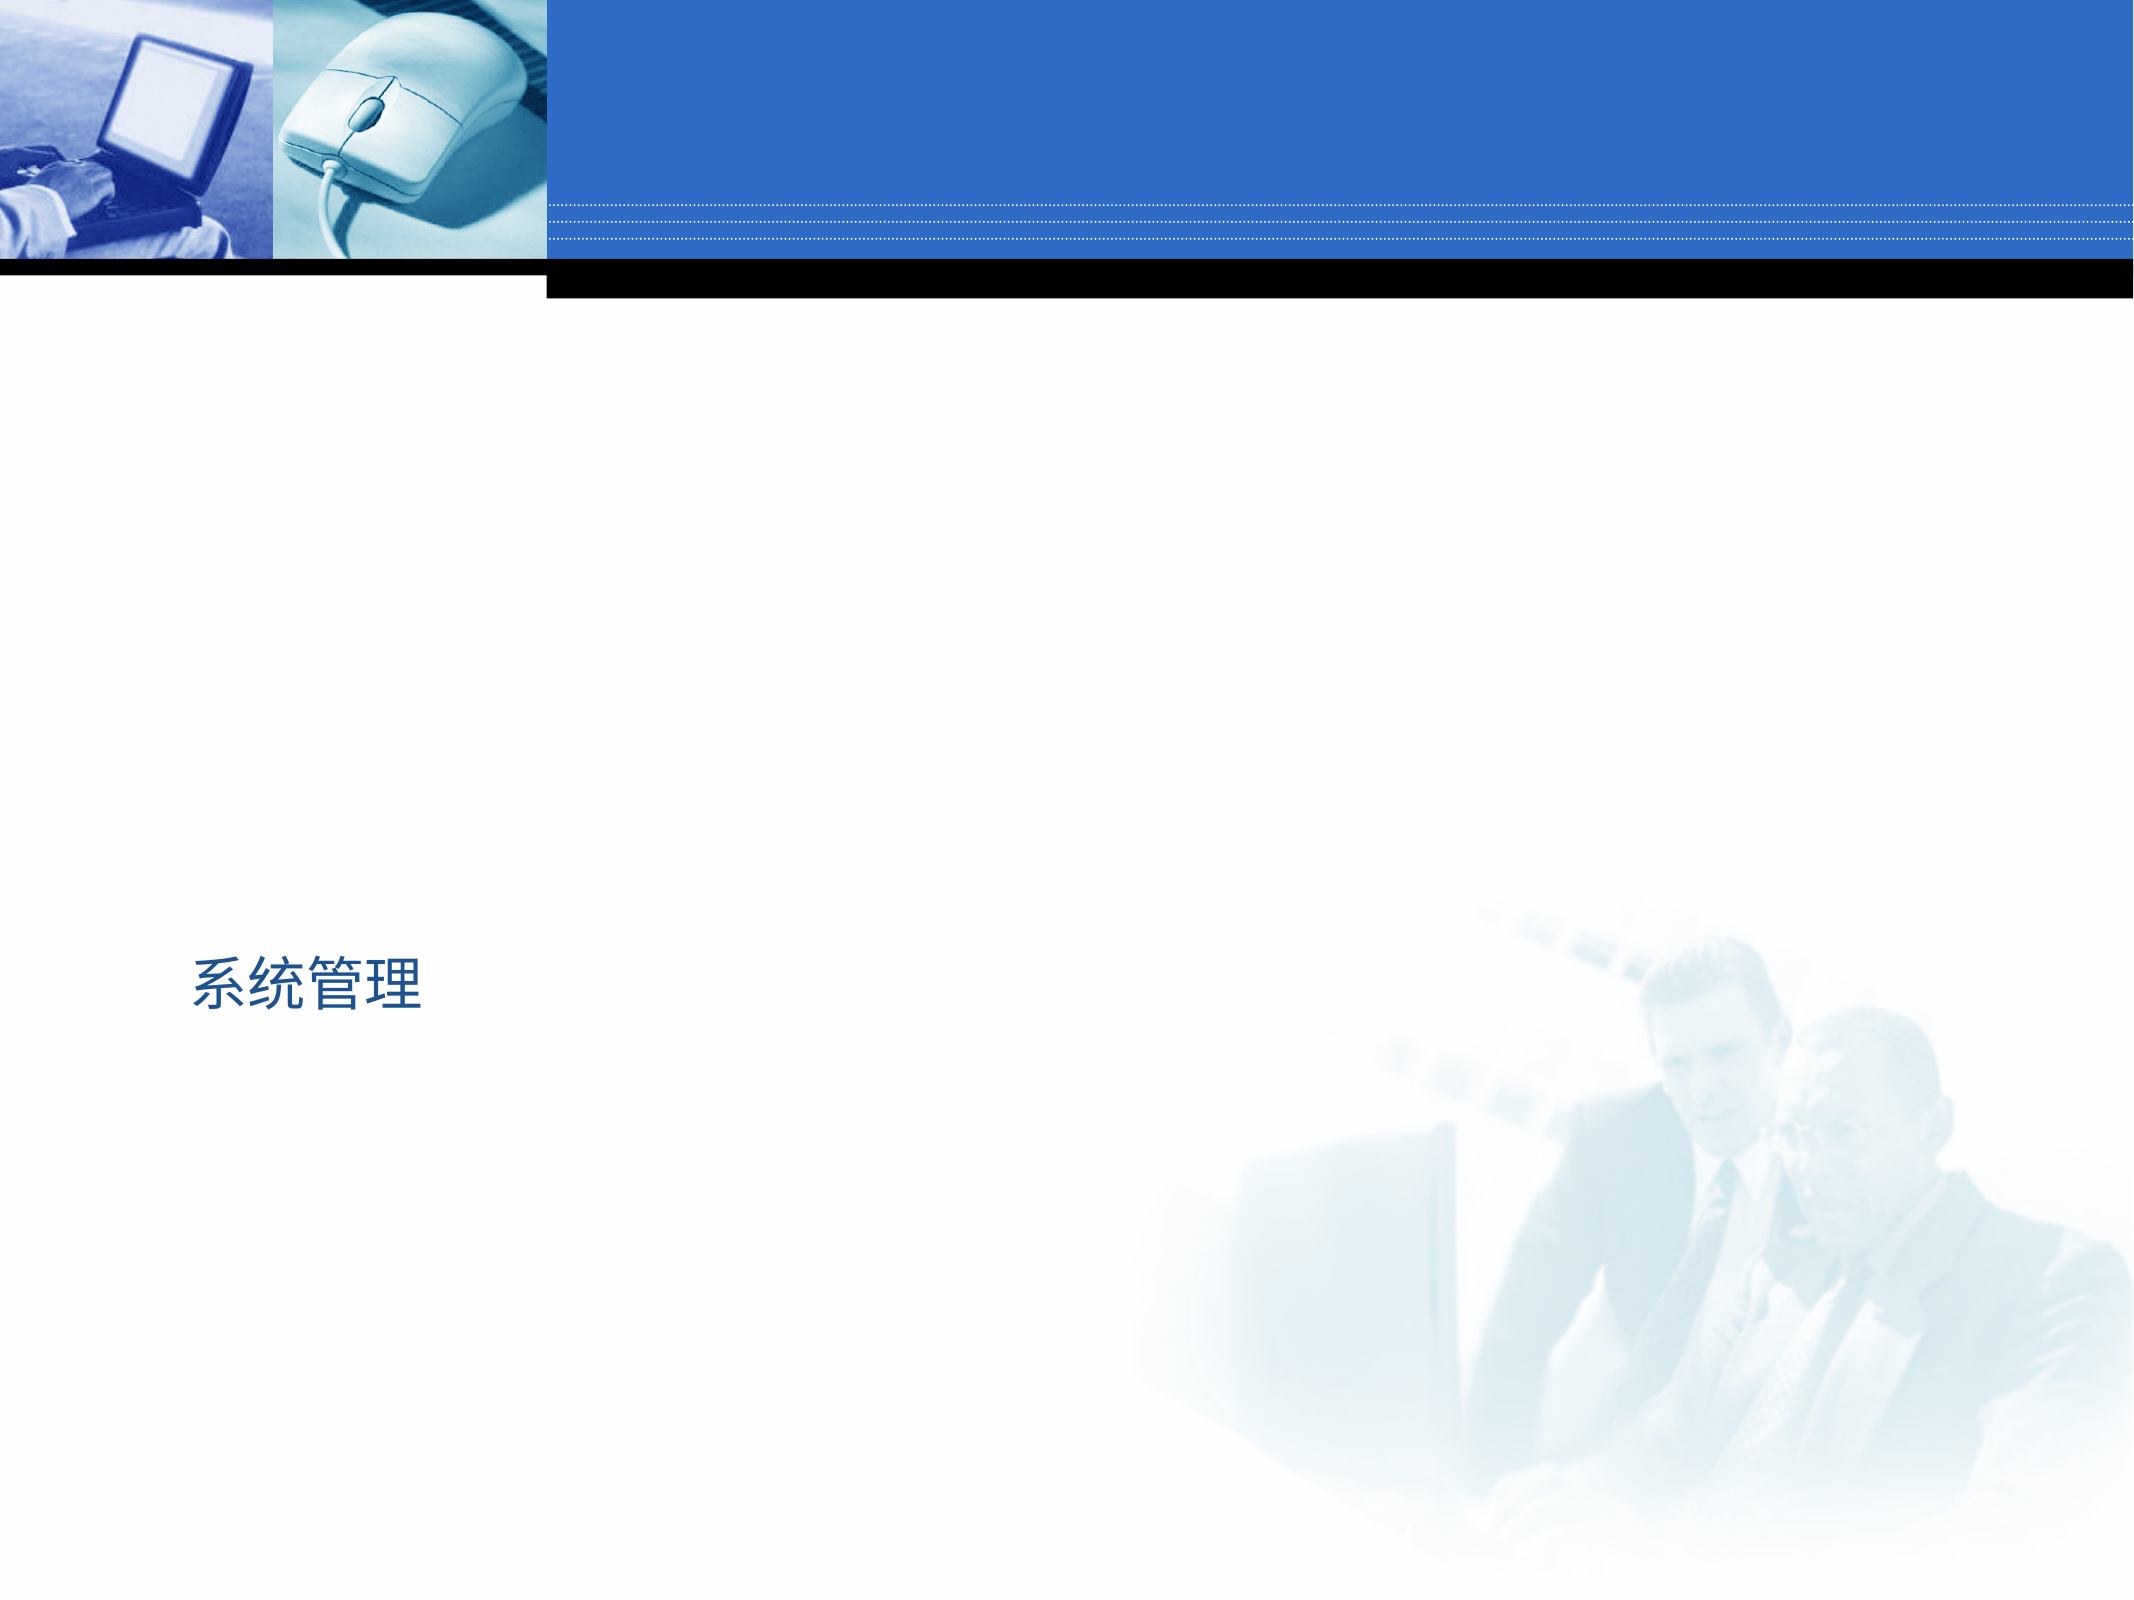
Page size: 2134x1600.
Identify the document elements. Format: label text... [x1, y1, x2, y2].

picture [0, 276, 2134, 1600]
picture [0, 0, 547, 258]
list 系统管理 [168, 678, 1982, 1029]
